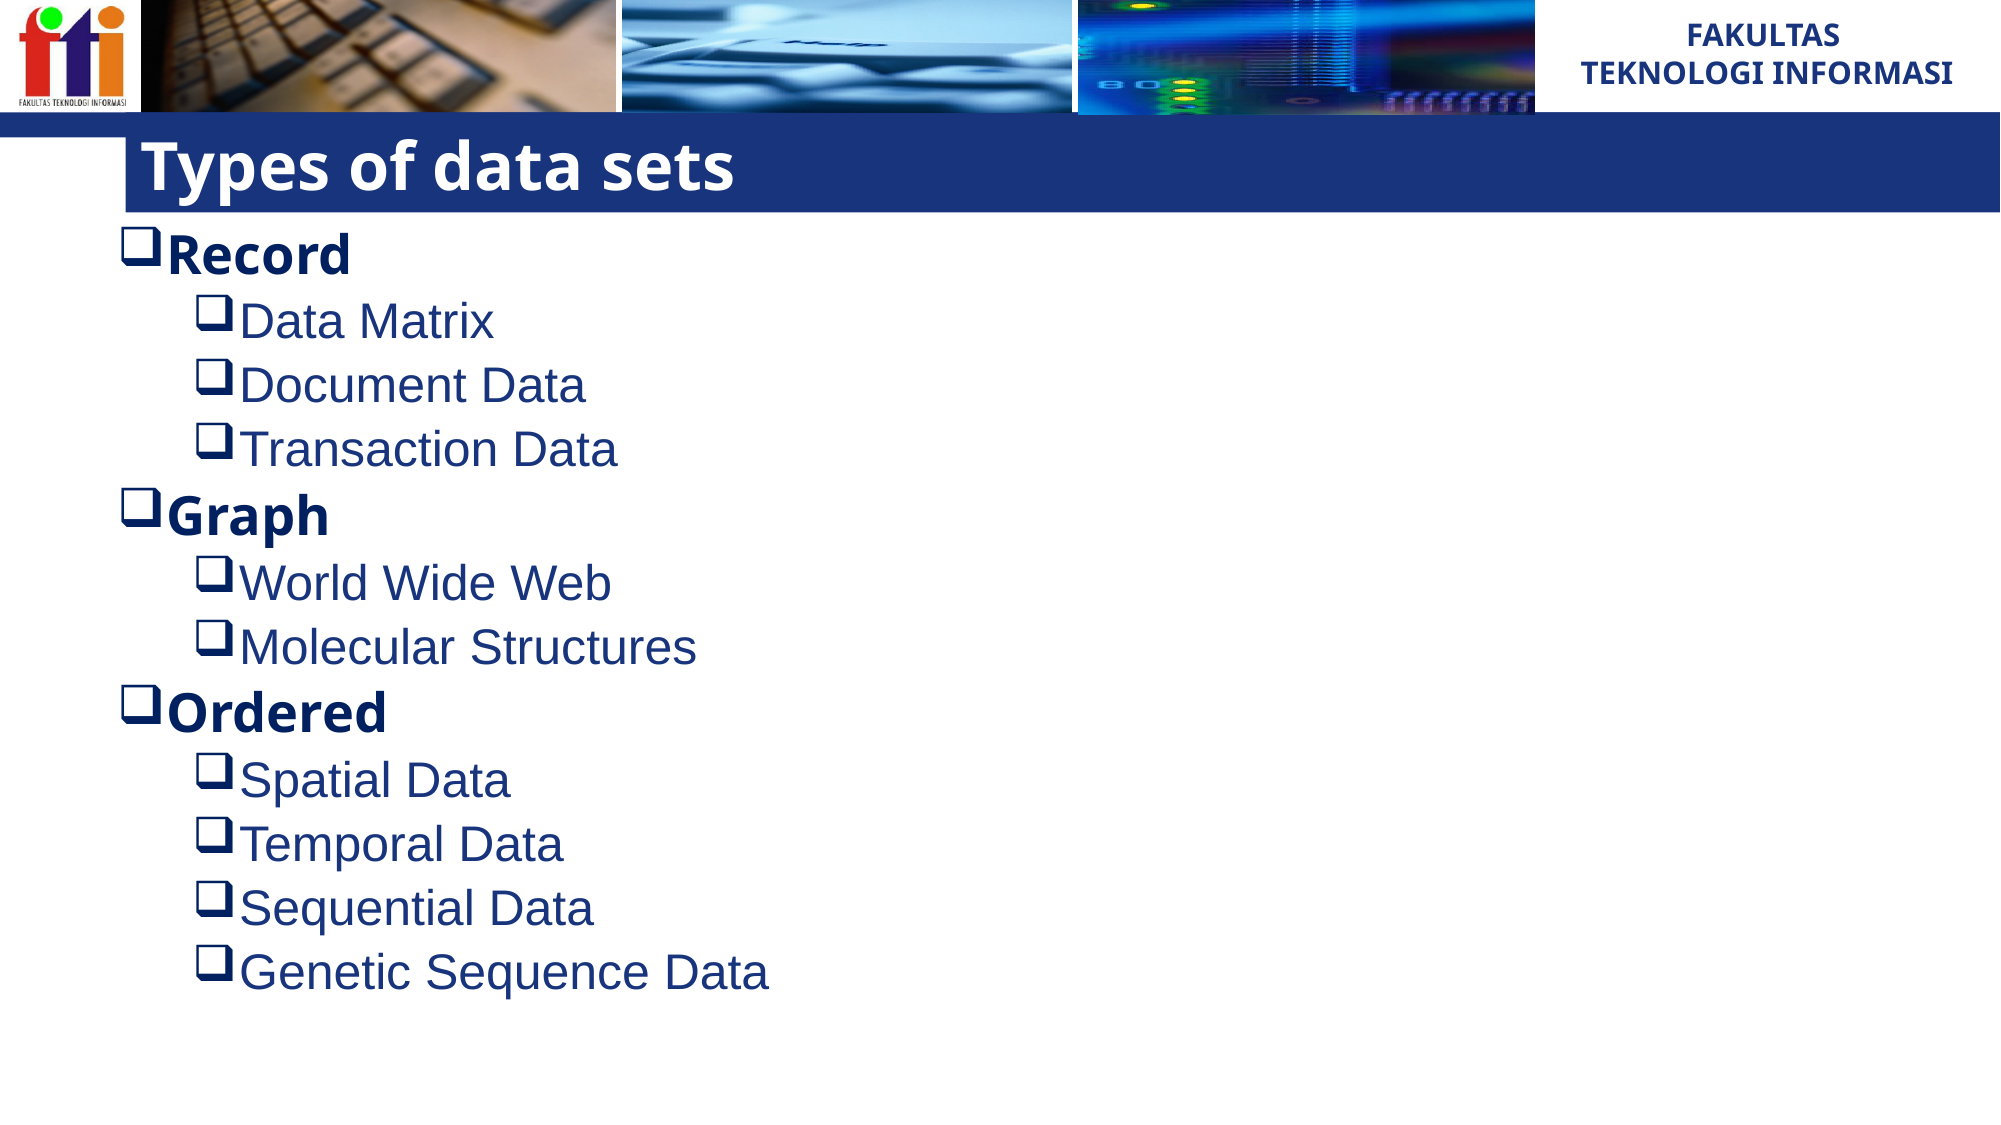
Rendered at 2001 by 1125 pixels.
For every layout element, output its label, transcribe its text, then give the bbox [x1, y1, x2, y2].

picture [19, 6, 126, 106]
picture [141, 0, 616, 107]
picture [1078, 0, 1535, 107]
list Record Data Matrix Document Data Transaction Data Graph World Wide Web Molecular Structures Ordered Spatial Data Temporal Data Sequential Data Genetic Sequence Data [102, 219, 1480, 1046]
title Types of data sets [125, 107, 1535, 221]
picture [622, 0, 1072, 107]
